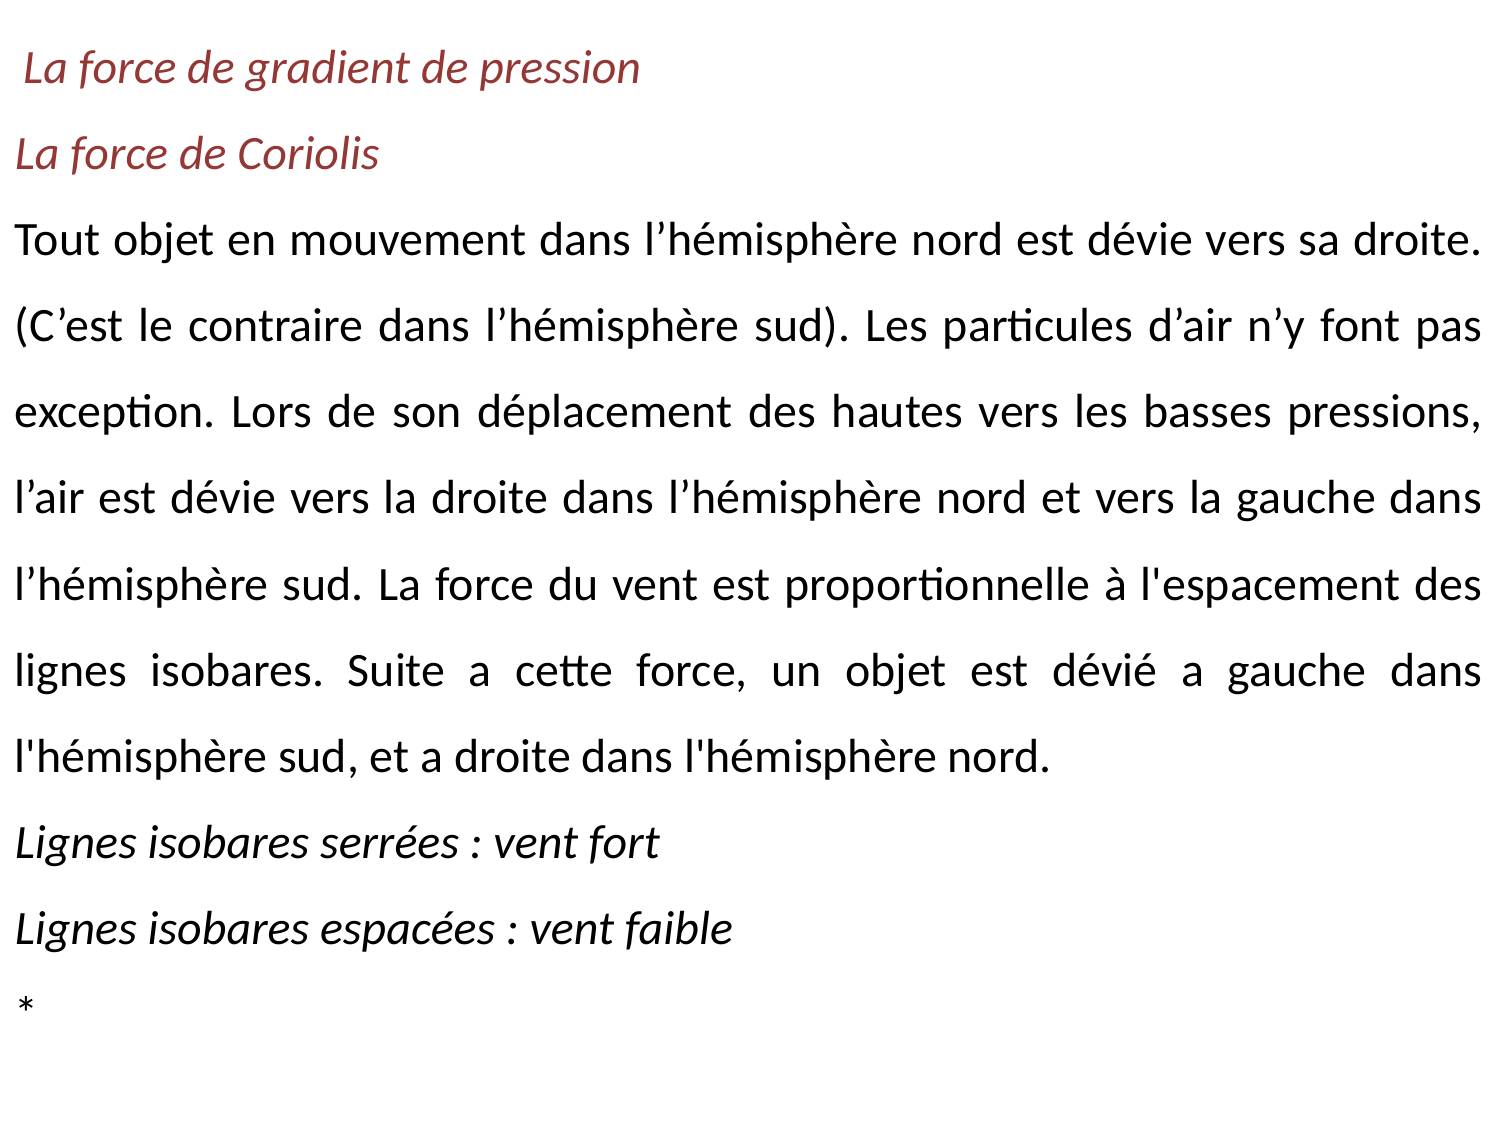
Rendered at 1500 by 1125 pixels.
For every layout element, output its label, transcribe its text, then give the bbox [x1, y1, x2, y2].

text_box La force de gradient de pression La force de Coriolis Tout objet en mouvement dans l’hémisphère nord est dévie vers sa droite. (C’est le contraire dans l’hémisphère sud). Les particules d’air n’y font pas exception. Lors de son déplacement des hautes vers les basses pressions, l’air est dévie vers la droite dans l’hémisphère nord et vers la gauche dans l’hémisphère sud. La force du vent est proportionnelle à l'espacement des lignes isobares. Suite a cette force, un objet est dévié a gauche dans l'hémisphère sud, et a droite dans l'hémisphère nord. Lignes isobares serrées : vent fort Lignes isobares espacées : vent faible * [0, 0, 1500, 1048]
